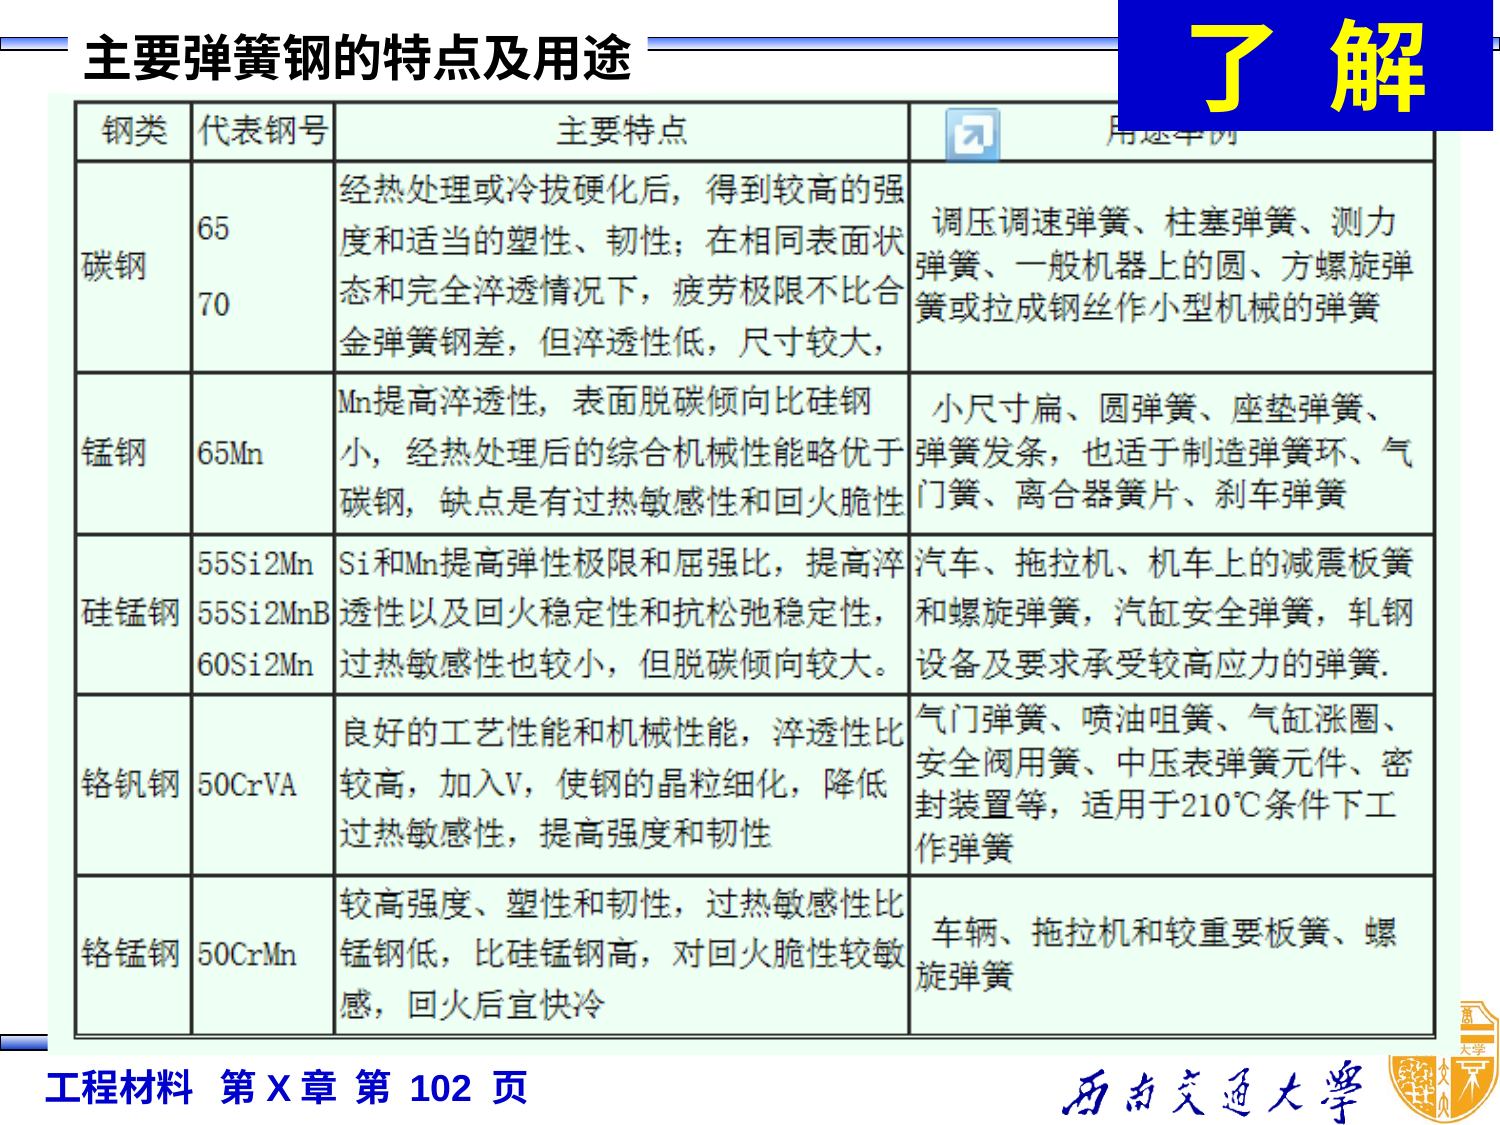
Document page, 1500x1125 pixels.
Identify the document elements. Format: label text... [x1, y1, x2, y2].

text_box 了 解 [1118, 0, 1494, 131]
picture [1062, 1059, 1363, 1125]
text_box 主要弹簧钢的特点及用途 [67, 19, 648, 92]
picture [47, 93, 1500, 1125]
